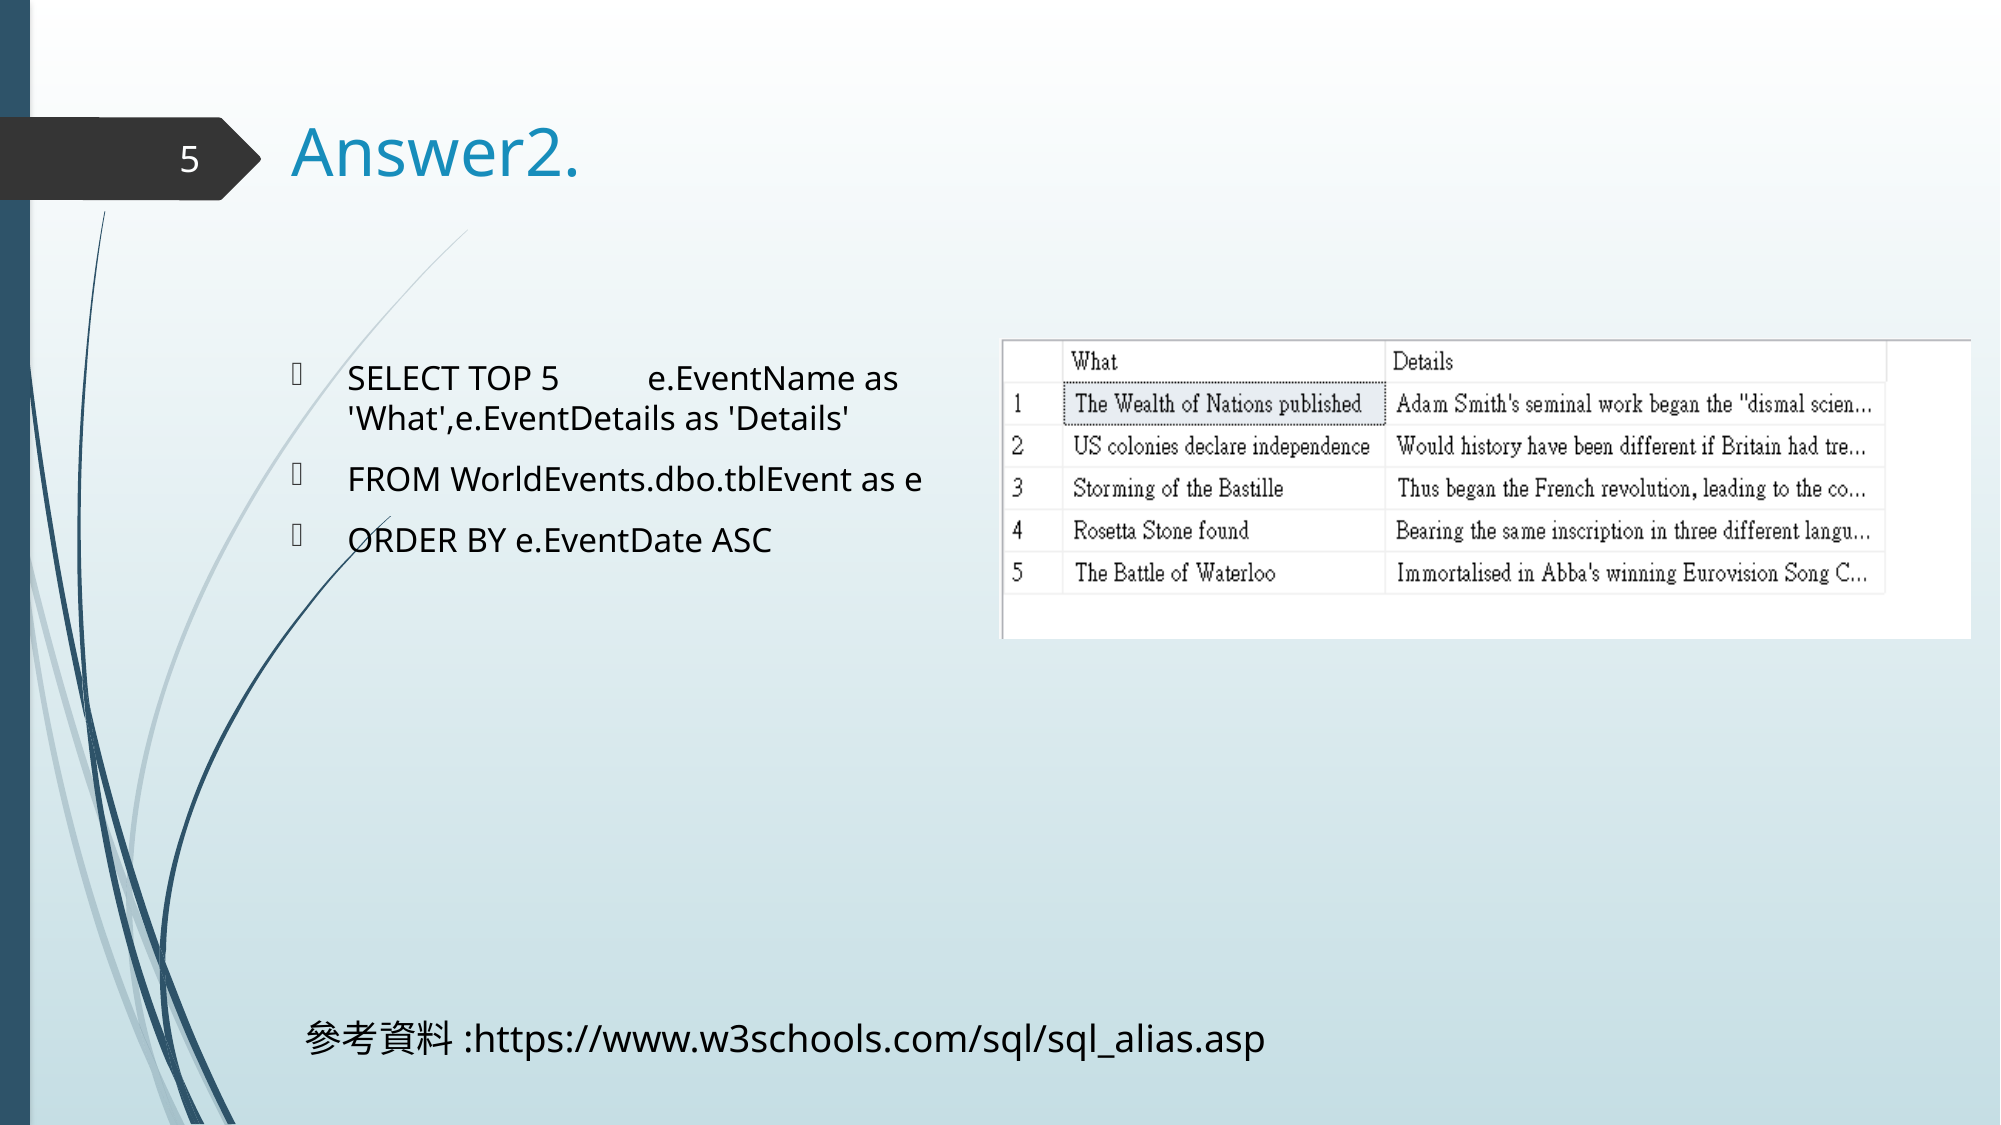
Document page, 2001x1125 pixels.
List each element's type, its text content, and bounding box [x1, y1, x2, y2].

text_box 參考資料:https://www.w3schools.com/sql/sql_alias.asp [289, 1007, 1282, 1068]
slide_number 5 [87, 129, 216, 190]
list SELECT TOP 5 e.EventName as 'What',e.EventDetails as 'Details' FROM WorldEvents.dbo.tblEvent as e ORDER BY e.EventDate ASC [276, 350, 956, 970]
picture [999, 338, 1971, 640]
title Answer2. [276, 102, 956, 313]
